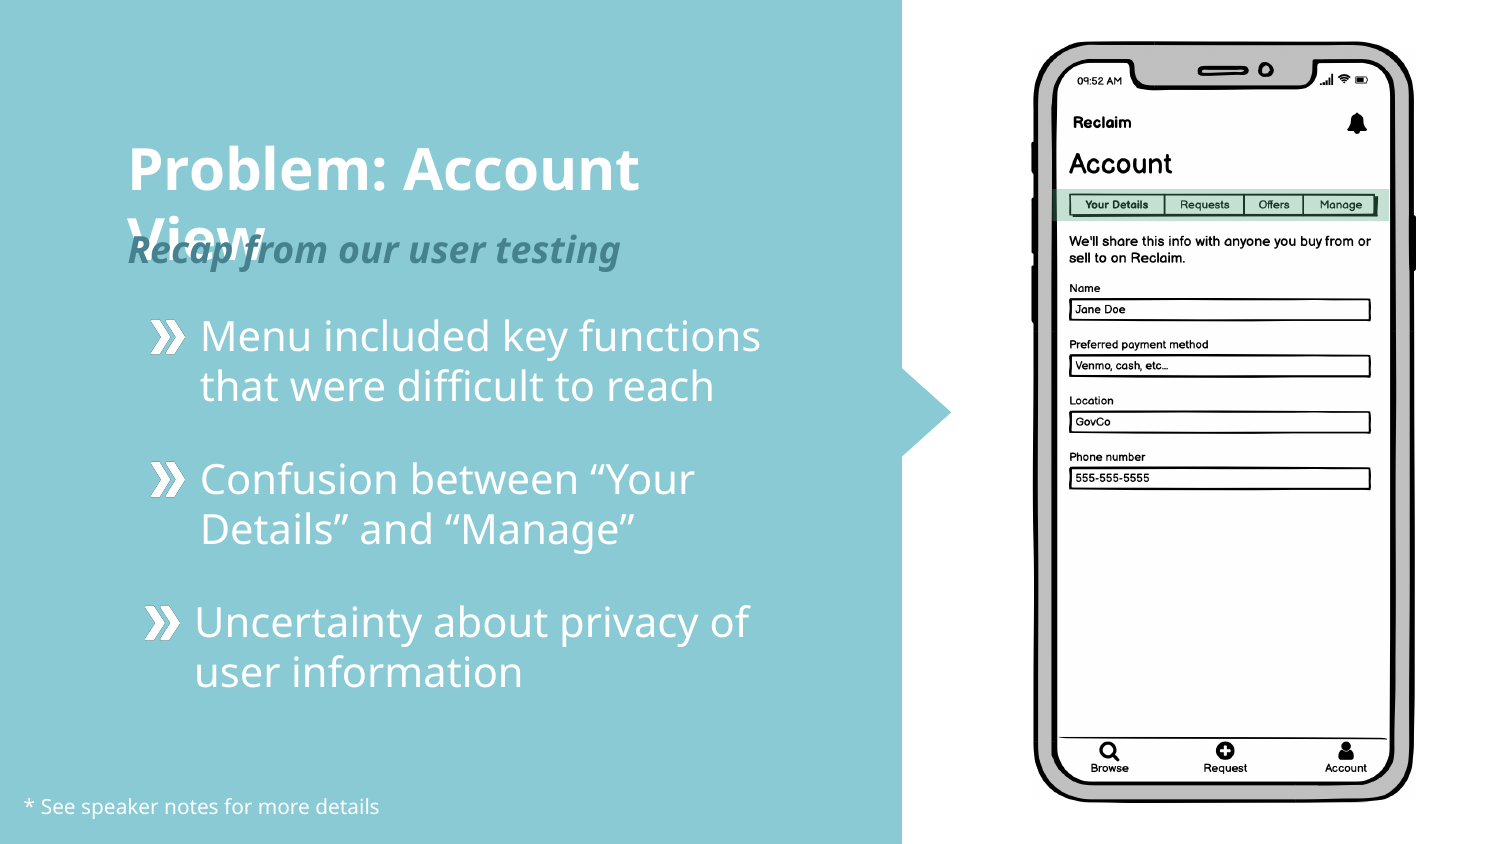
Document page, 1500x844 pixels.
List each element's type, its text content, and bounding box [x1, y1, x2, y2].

subtitle Uncertainty about privacy of user information [179, 581, 777, 708]
subtitle Confusion between “Your Details” and “Manage” [184, 438, 782, 565]
picture [145, 598, 180, 647]
subtitle Recap from our user testing [112, 211, 777, 280]
picture [1031, 40, 1416, 803]
subtitle Menu included key functions that were difficult to reach [184, 294, 782, 421]
picture [150, 313, 185, 361]
text_box [890, 359, 951, 466]
title Problem: Account View [112, 117, 777, 211]
text_box * See speaker notes for more details [8, 781, 676, 832]
picture [150, 455, 185, 504]
text_box [903, 0, 1500, 844]
